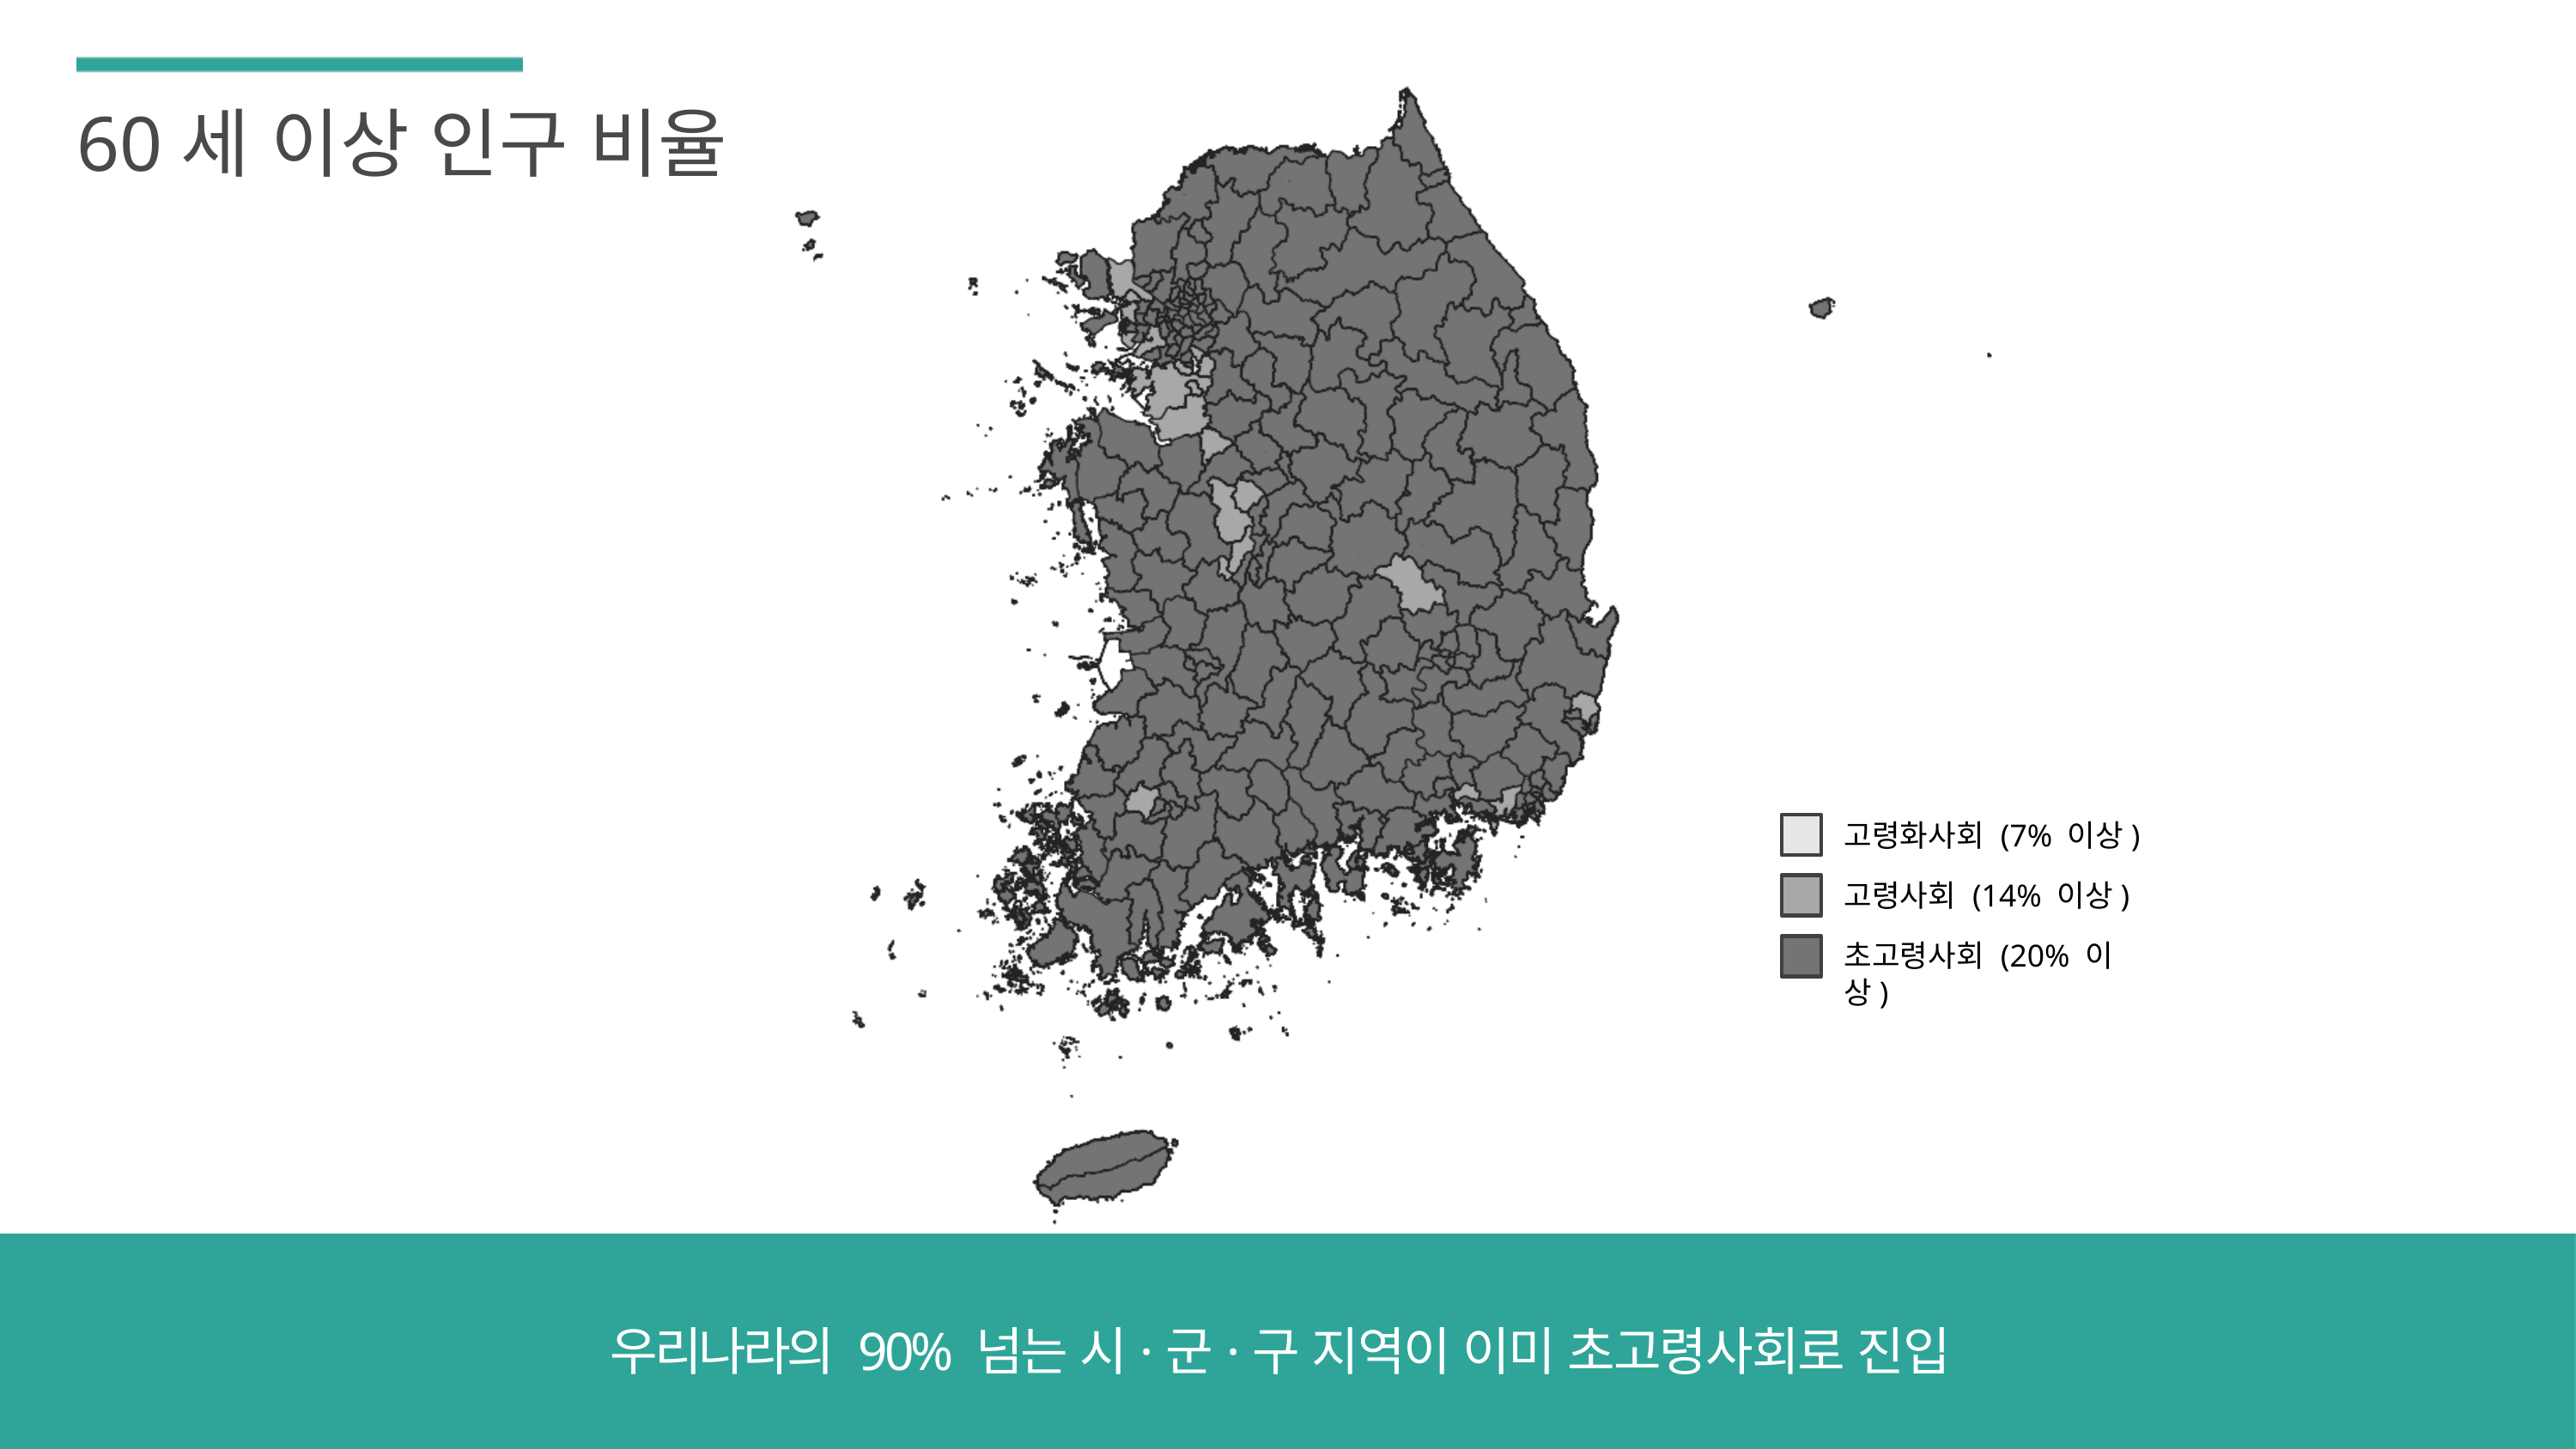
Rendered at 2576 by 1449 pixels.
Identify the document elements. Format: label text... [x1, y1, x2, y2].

text_box 60세 이상 인구 비율 [64, 89, 788, 193]
picture [793, 60, 2008, 1229]
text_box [1781, 809, 2158, 981]
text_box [76, 37, 524, 93]
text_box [0, 1234, 2576, 1449]
